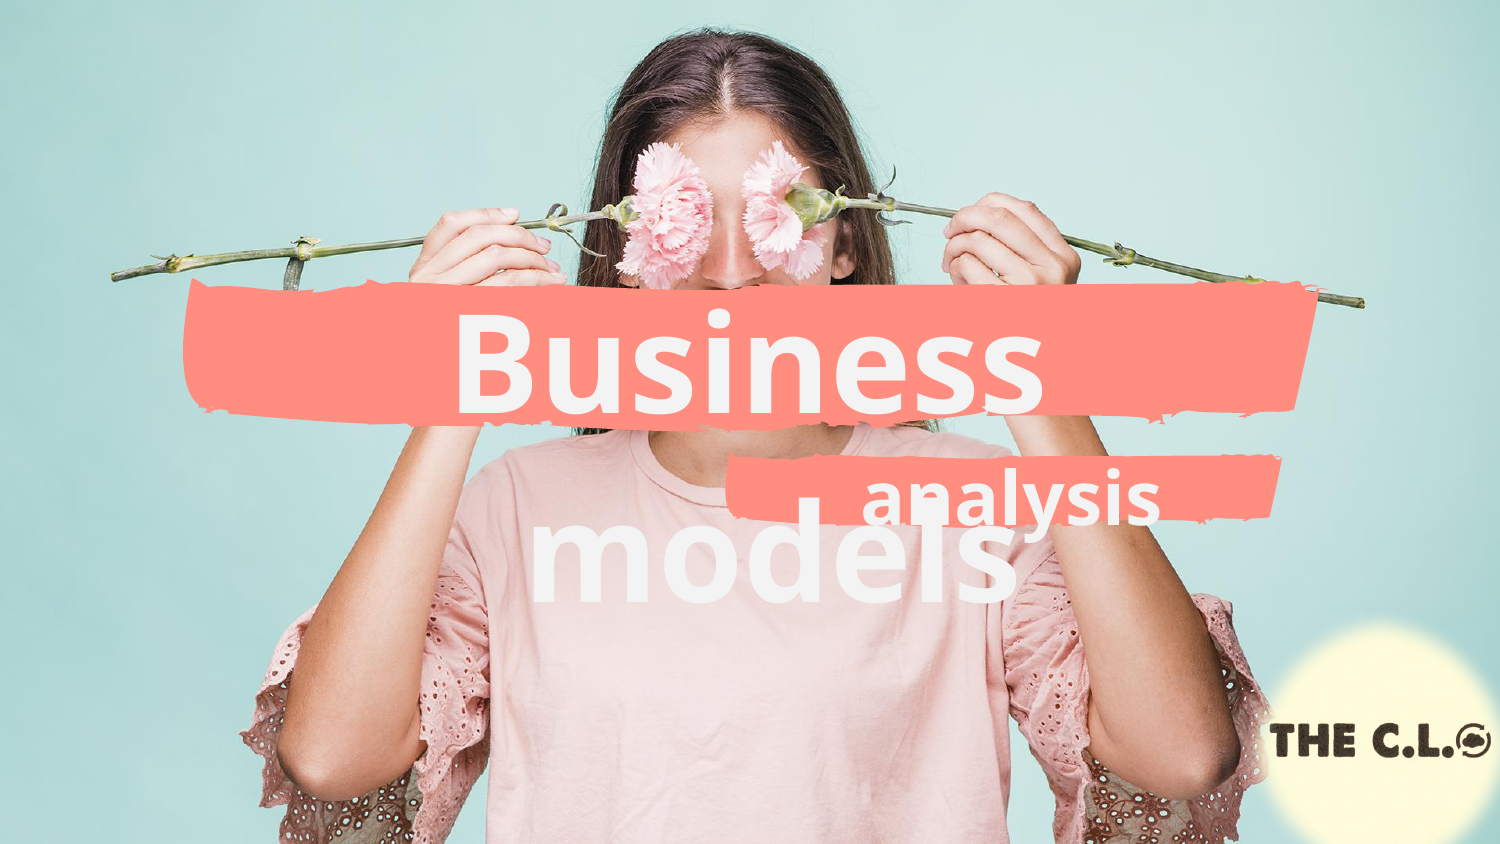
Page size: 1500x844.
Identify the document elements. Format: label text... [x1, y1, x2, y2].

picture [0, 0, 1500, 844]
subtitle Business models [227, 236, 1244, 340]
subtitle analysis [735, 421, 1179, 481]
